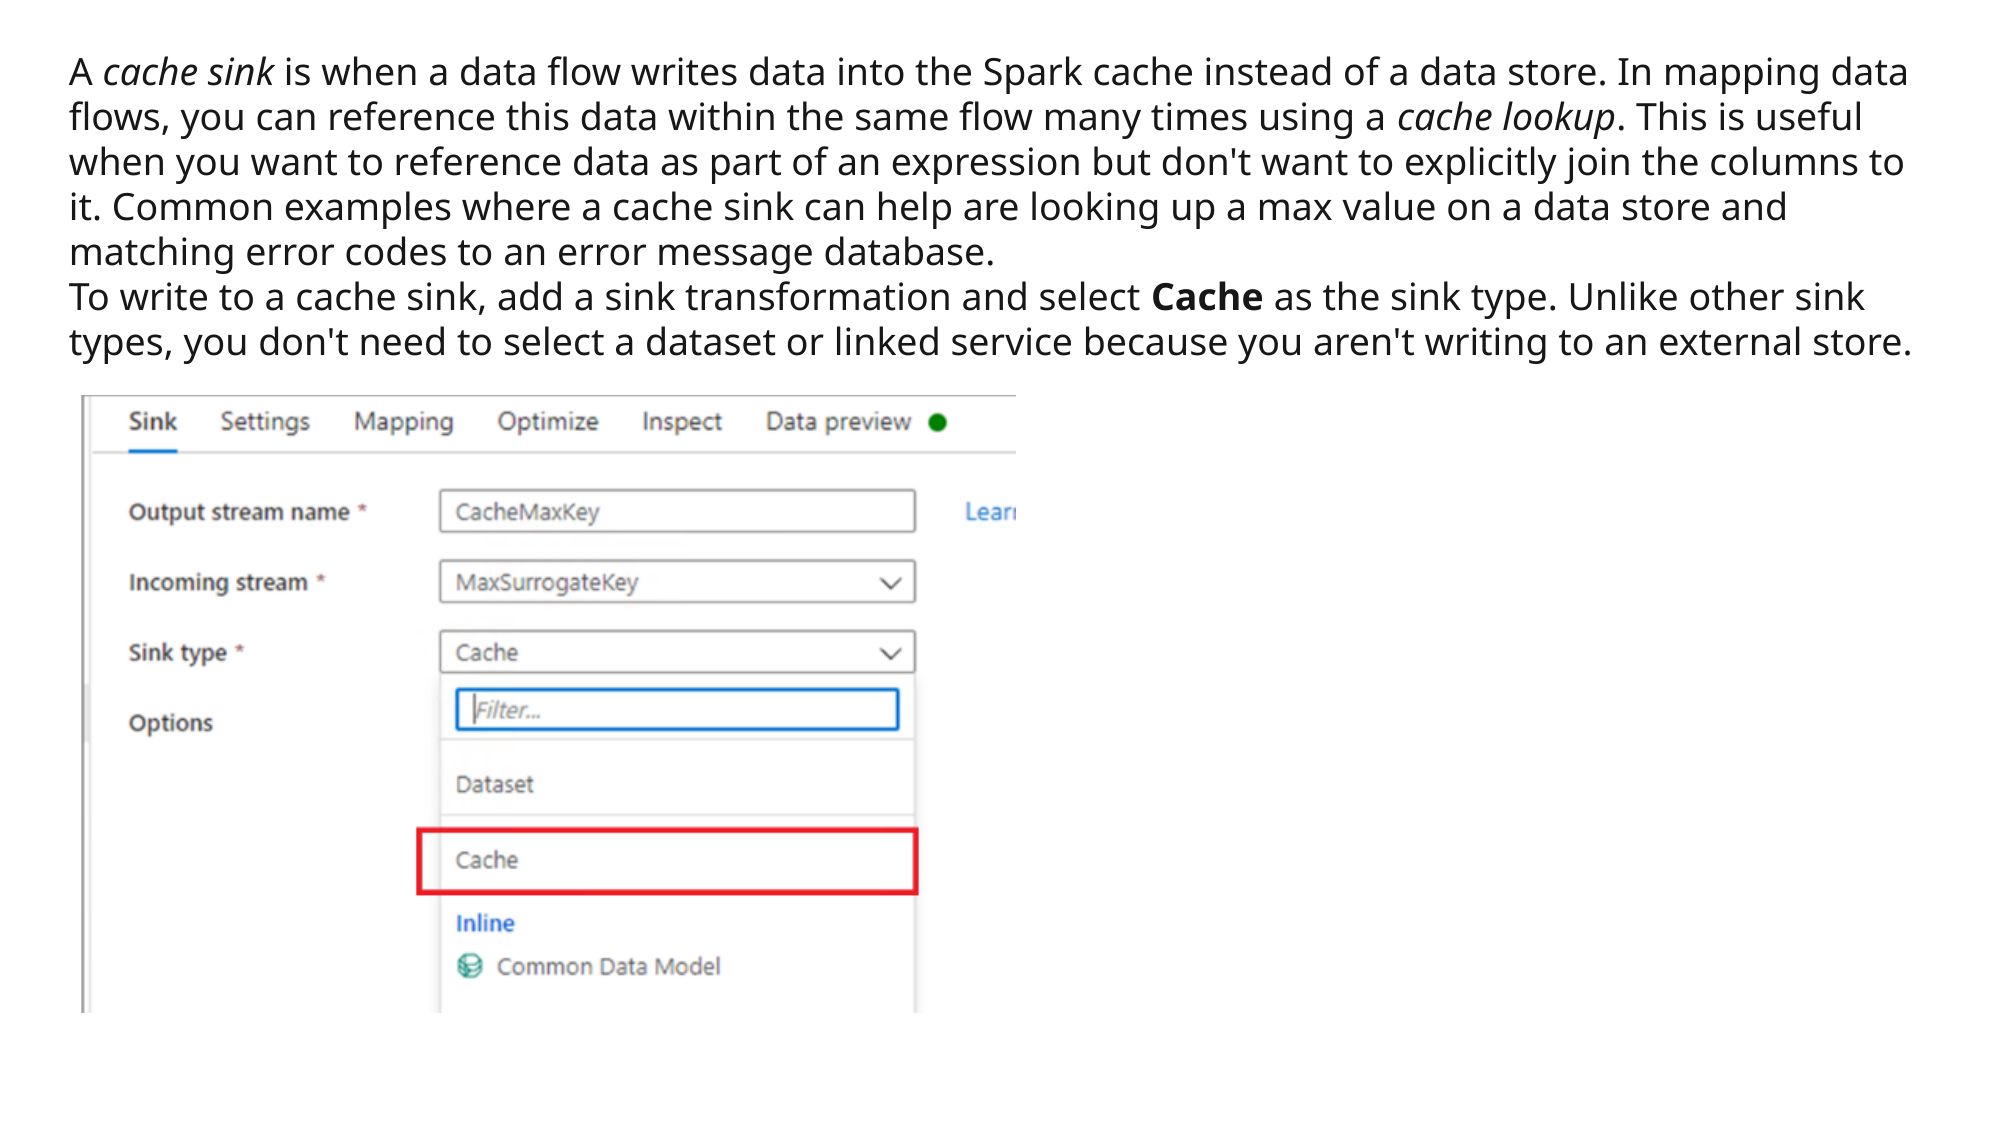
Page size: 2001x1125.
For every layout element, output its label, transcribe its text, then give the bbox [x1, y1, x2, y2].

text_box A cache sink is when a data flow writes data into the Spark cache instead of a data store. In mapping data flows, you can reference this data within the same flow many times using a cache lookup. This is useful when you want to reference data as part of an expression but don't want to explicitly join the columns to it. Common examples where a cache sink can help are looking up a max value on a data store and matching error codes to an error message database. To write to a cache sink, add a sink transformation and select Cache as the sink type. Unlike other sink types, you don't need to select a dataset or linked service because you aren't writing to an external store. [54, 40, 1930, 416]
picture [80, 395, 1016, 1013]
